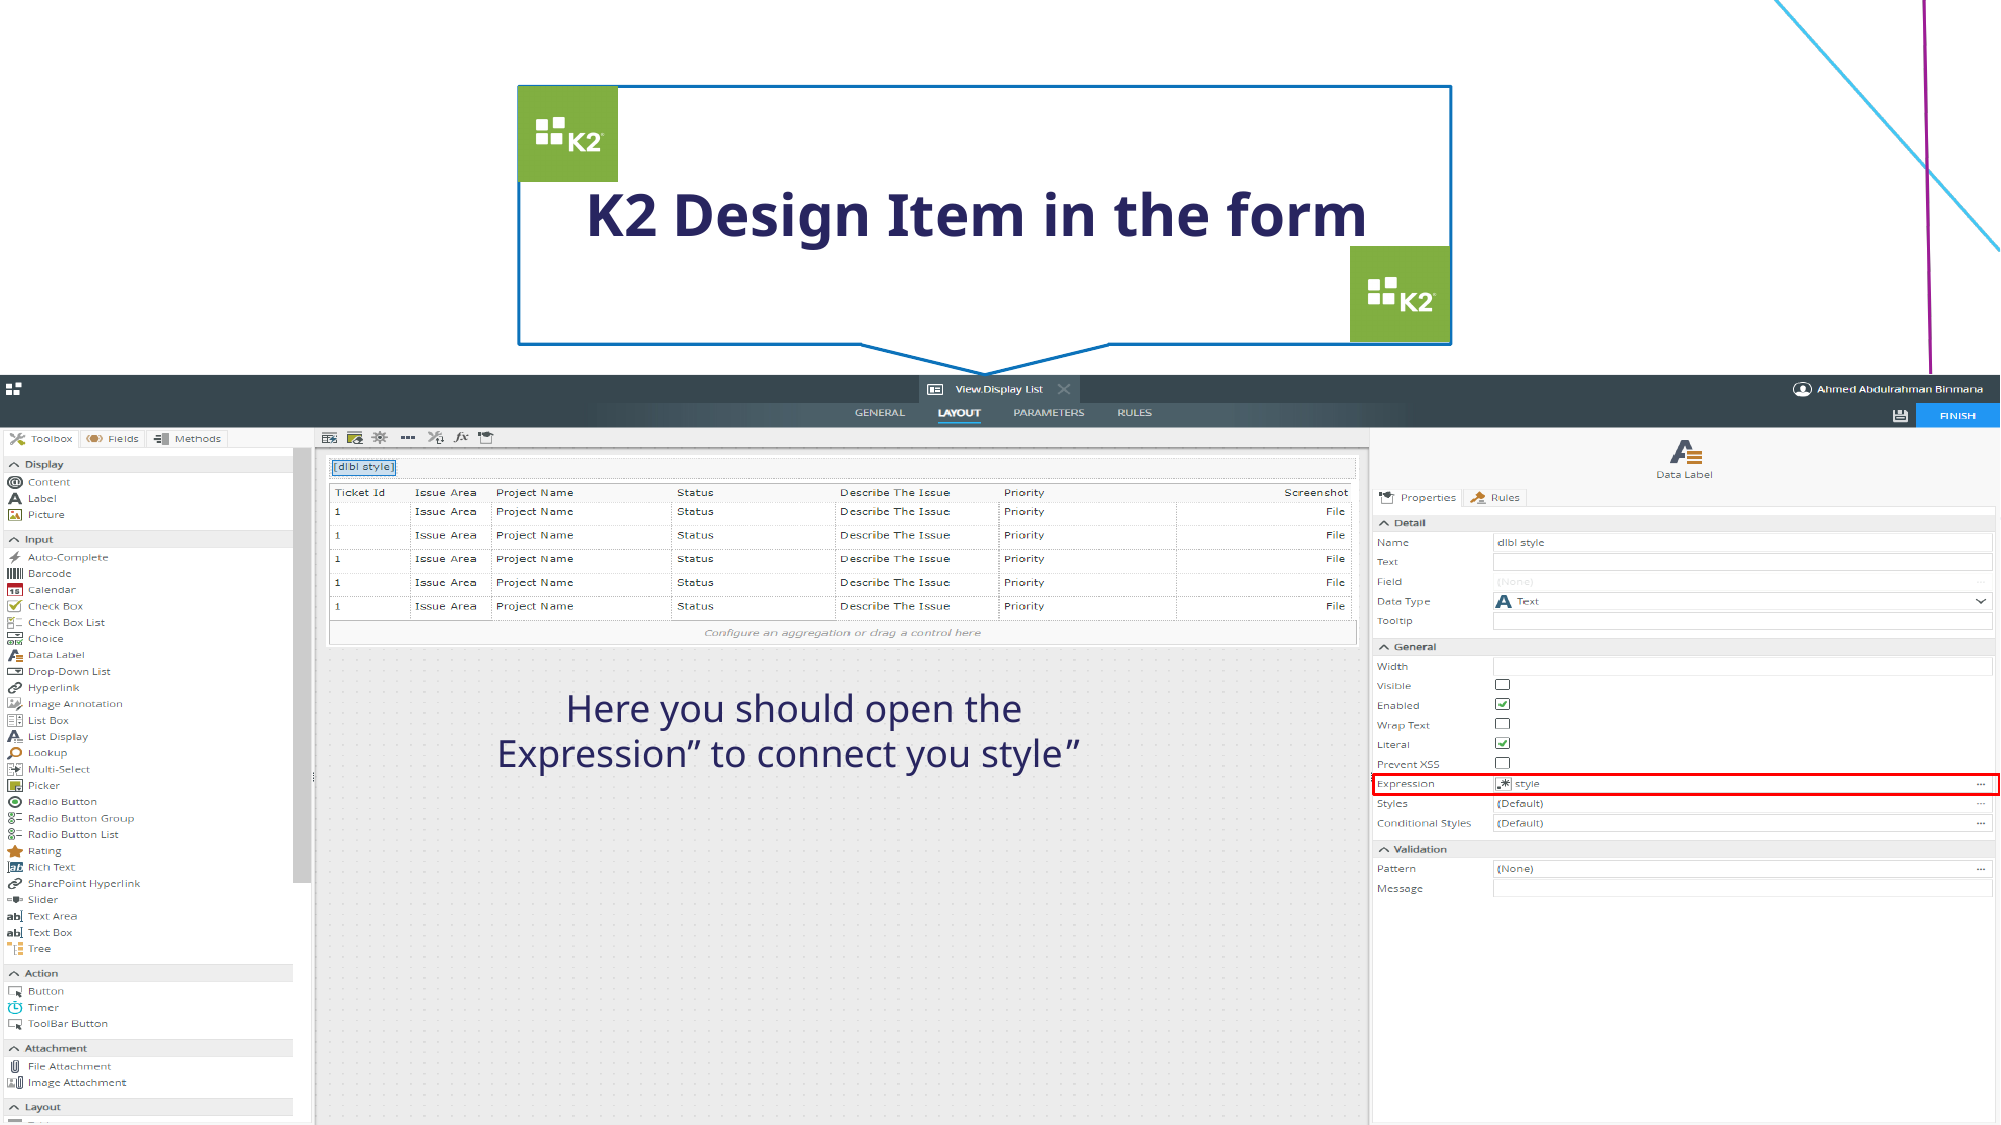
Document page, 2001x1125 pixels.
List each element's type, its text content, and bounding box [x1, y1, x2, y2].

text_box K2 Design Item in the form [570, 170, 1400, 256]
picture [518, 86, 618, 183]
picture [1350, 246, 1450, 343]
picture [0, 0, 2001, 1125]
text_box [517, 84, 1453, 249]
text_box [517, 190, 1345, 372]
